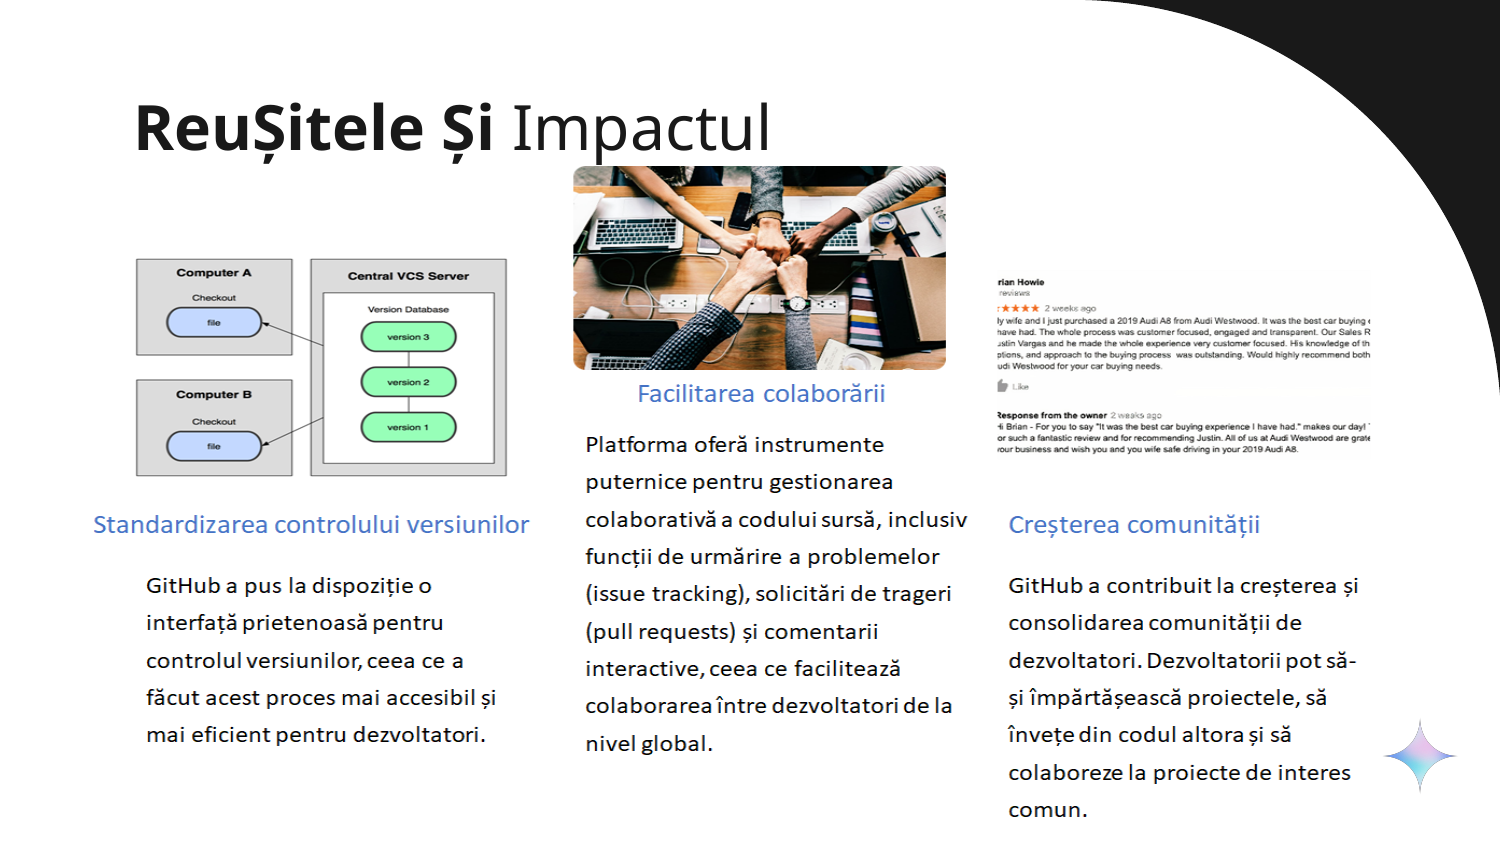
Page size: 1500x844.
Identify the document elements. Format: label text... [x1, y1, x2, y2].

picture [75, 166, 1459, 838]
title ReuȘitele Și Impactul [118, 72, 1382, 166]
